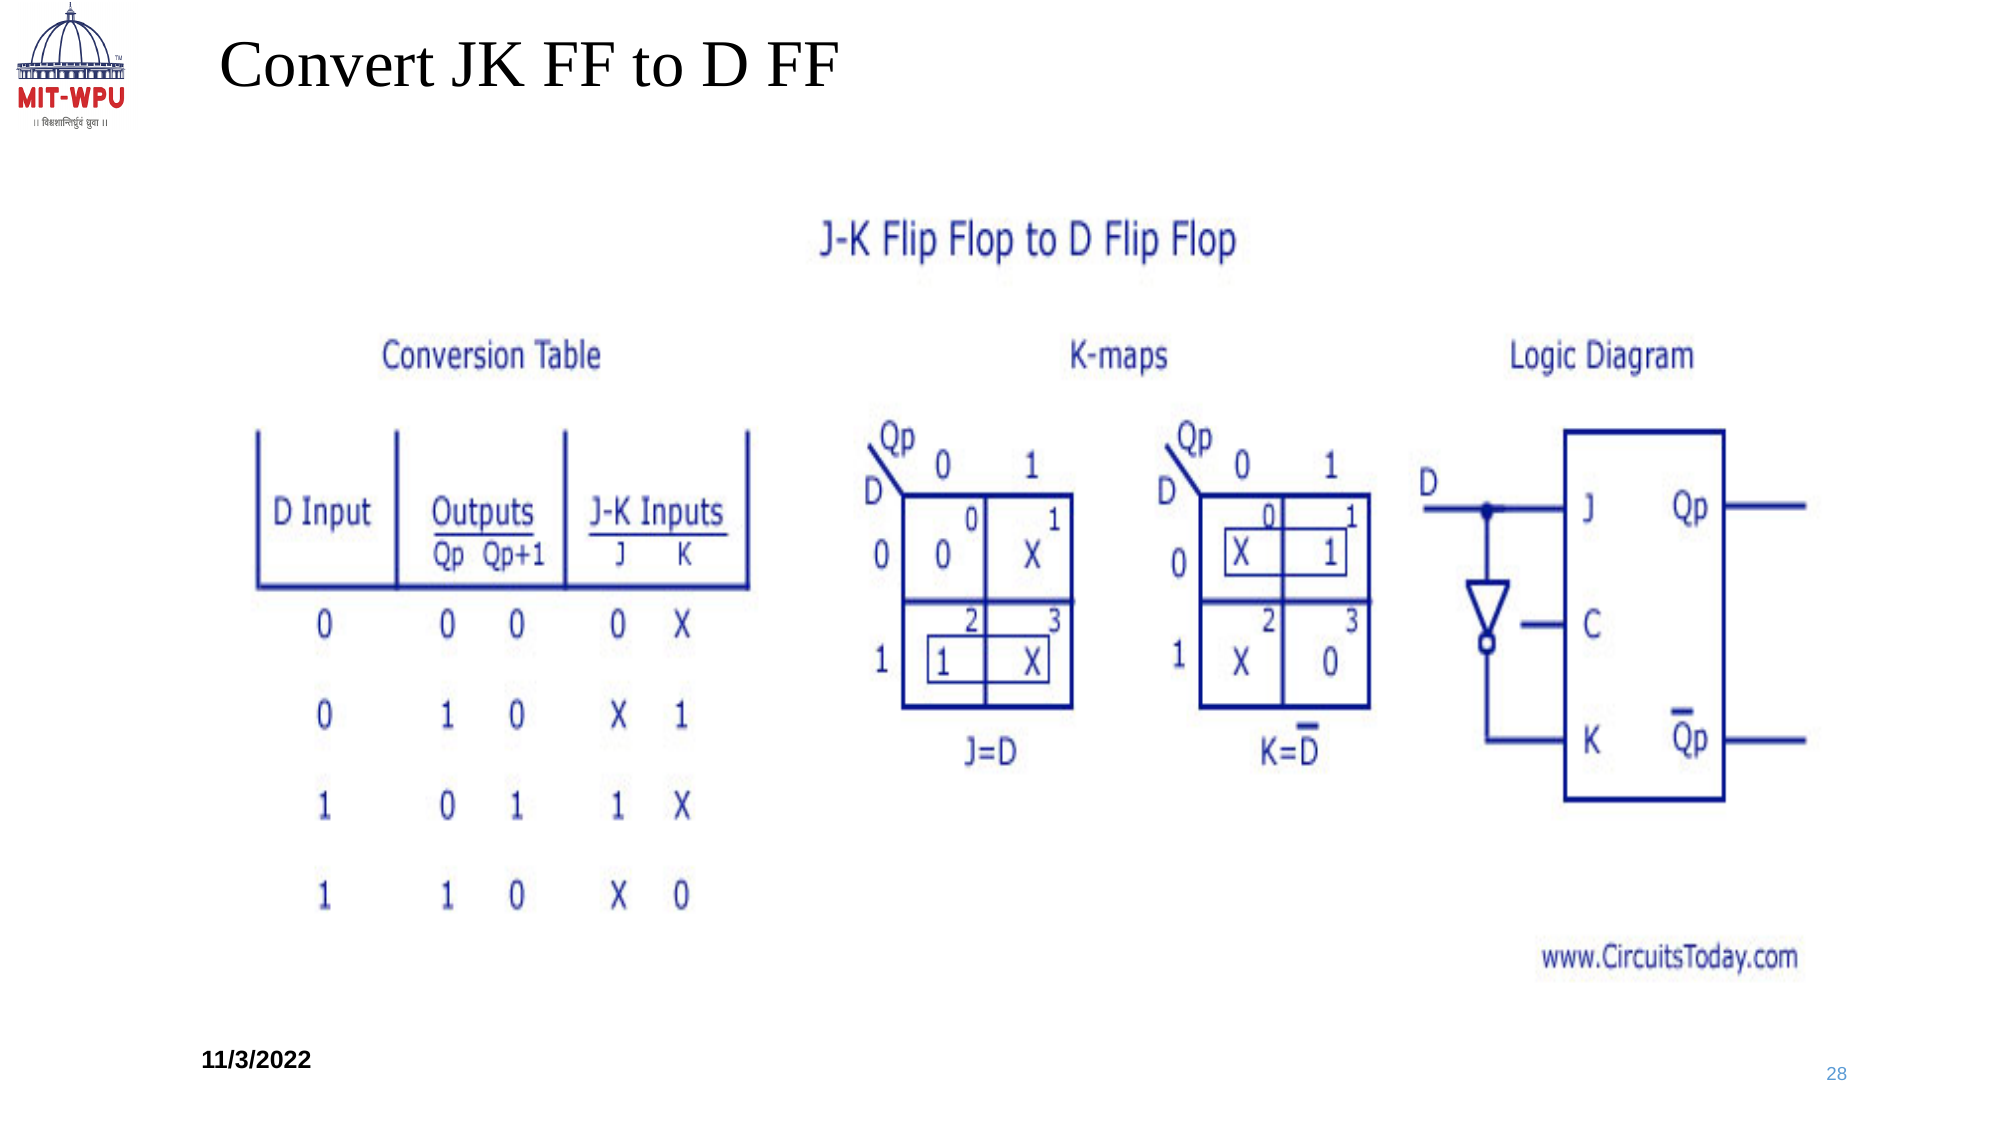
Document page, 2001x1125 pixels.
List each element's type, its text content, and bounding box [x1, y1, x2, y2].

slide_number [137, 1014, 327, 1103]
picture [204, 149, 1863, 1009]
picture [15, 2, 138, 130]
slide_number ‹#› [1412, 1042, 1863, 1103]
title Convert JK FF to D FF [204, 21, 1417, 111]
